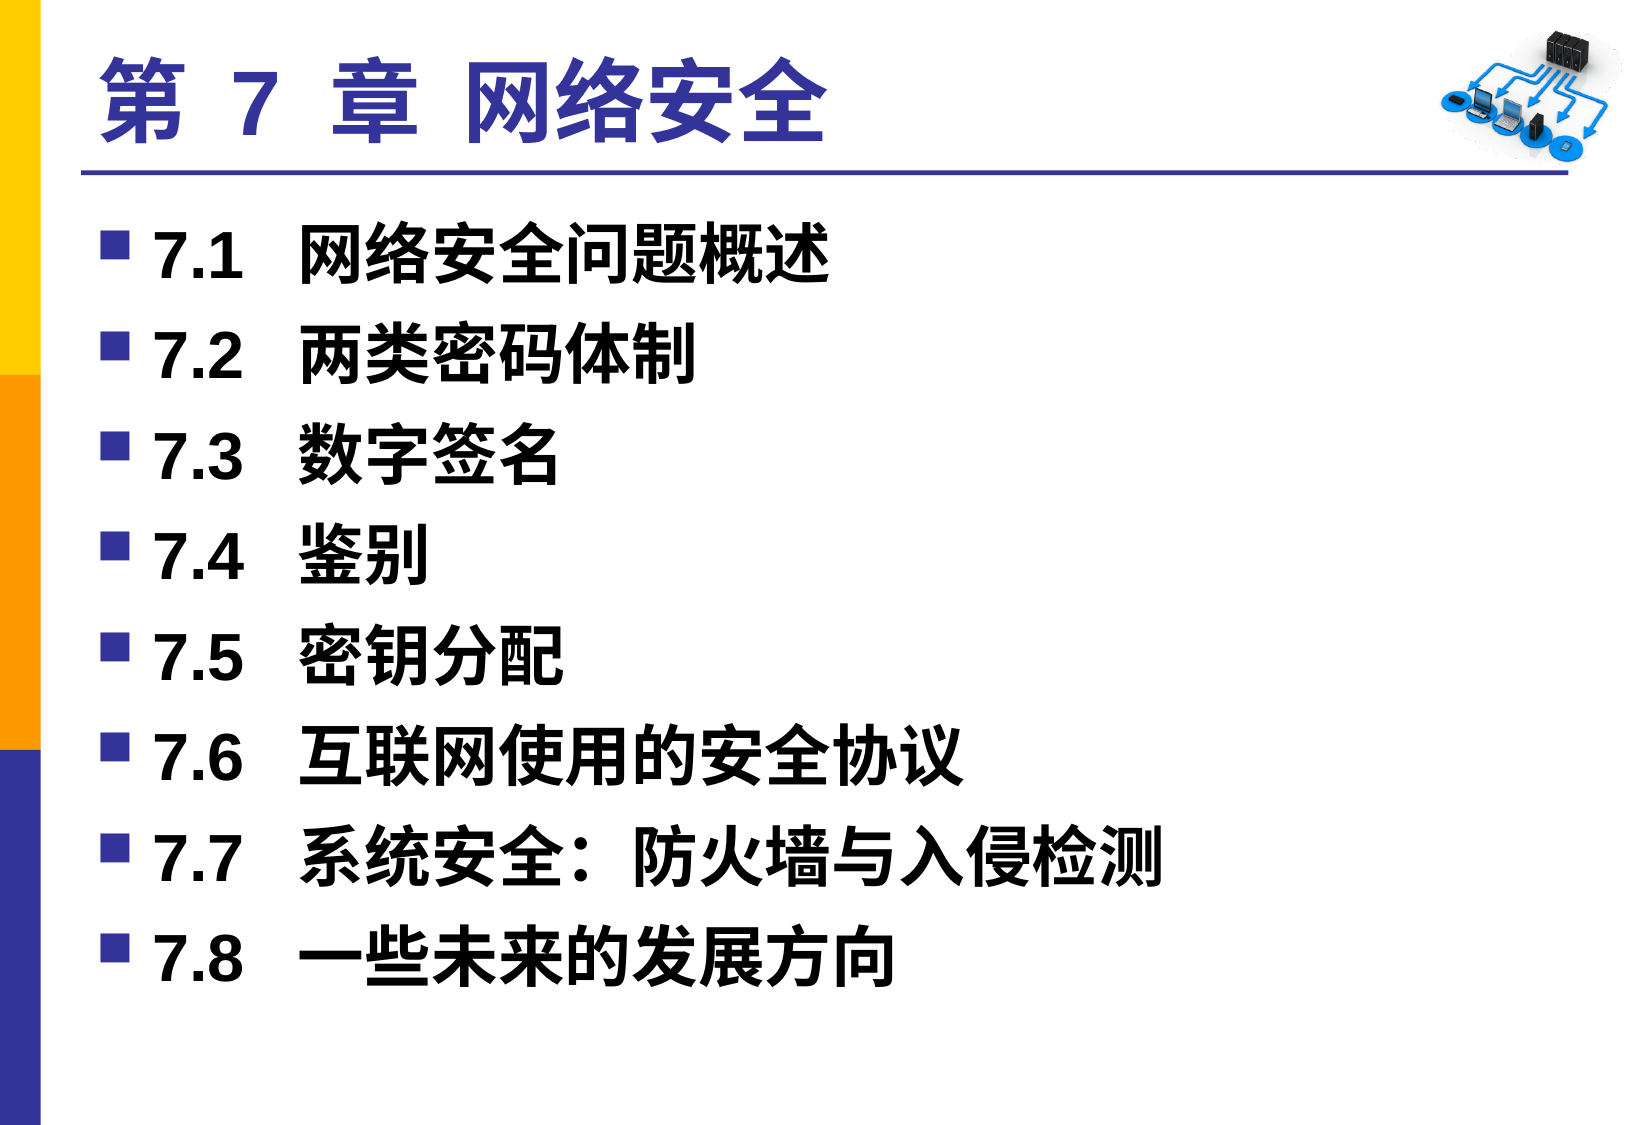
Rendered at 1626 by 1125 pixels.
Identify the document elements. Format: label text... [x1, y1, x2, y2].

title 第 7 章 网络安全 [81, 30, 1569, 161]
picture [1438, 30, 1624, 165]
list 7.1 网络安全问题概述 7.2 两类密码体制 7.3 数字签名 7.4 鉴别 7.5 密钥分配 7.6 互联网使用的安全协议 7.7 系统安全：防火墙与入侵检测 7.8 一些未来的发展方向 [81, 196, 1569, 1006]
